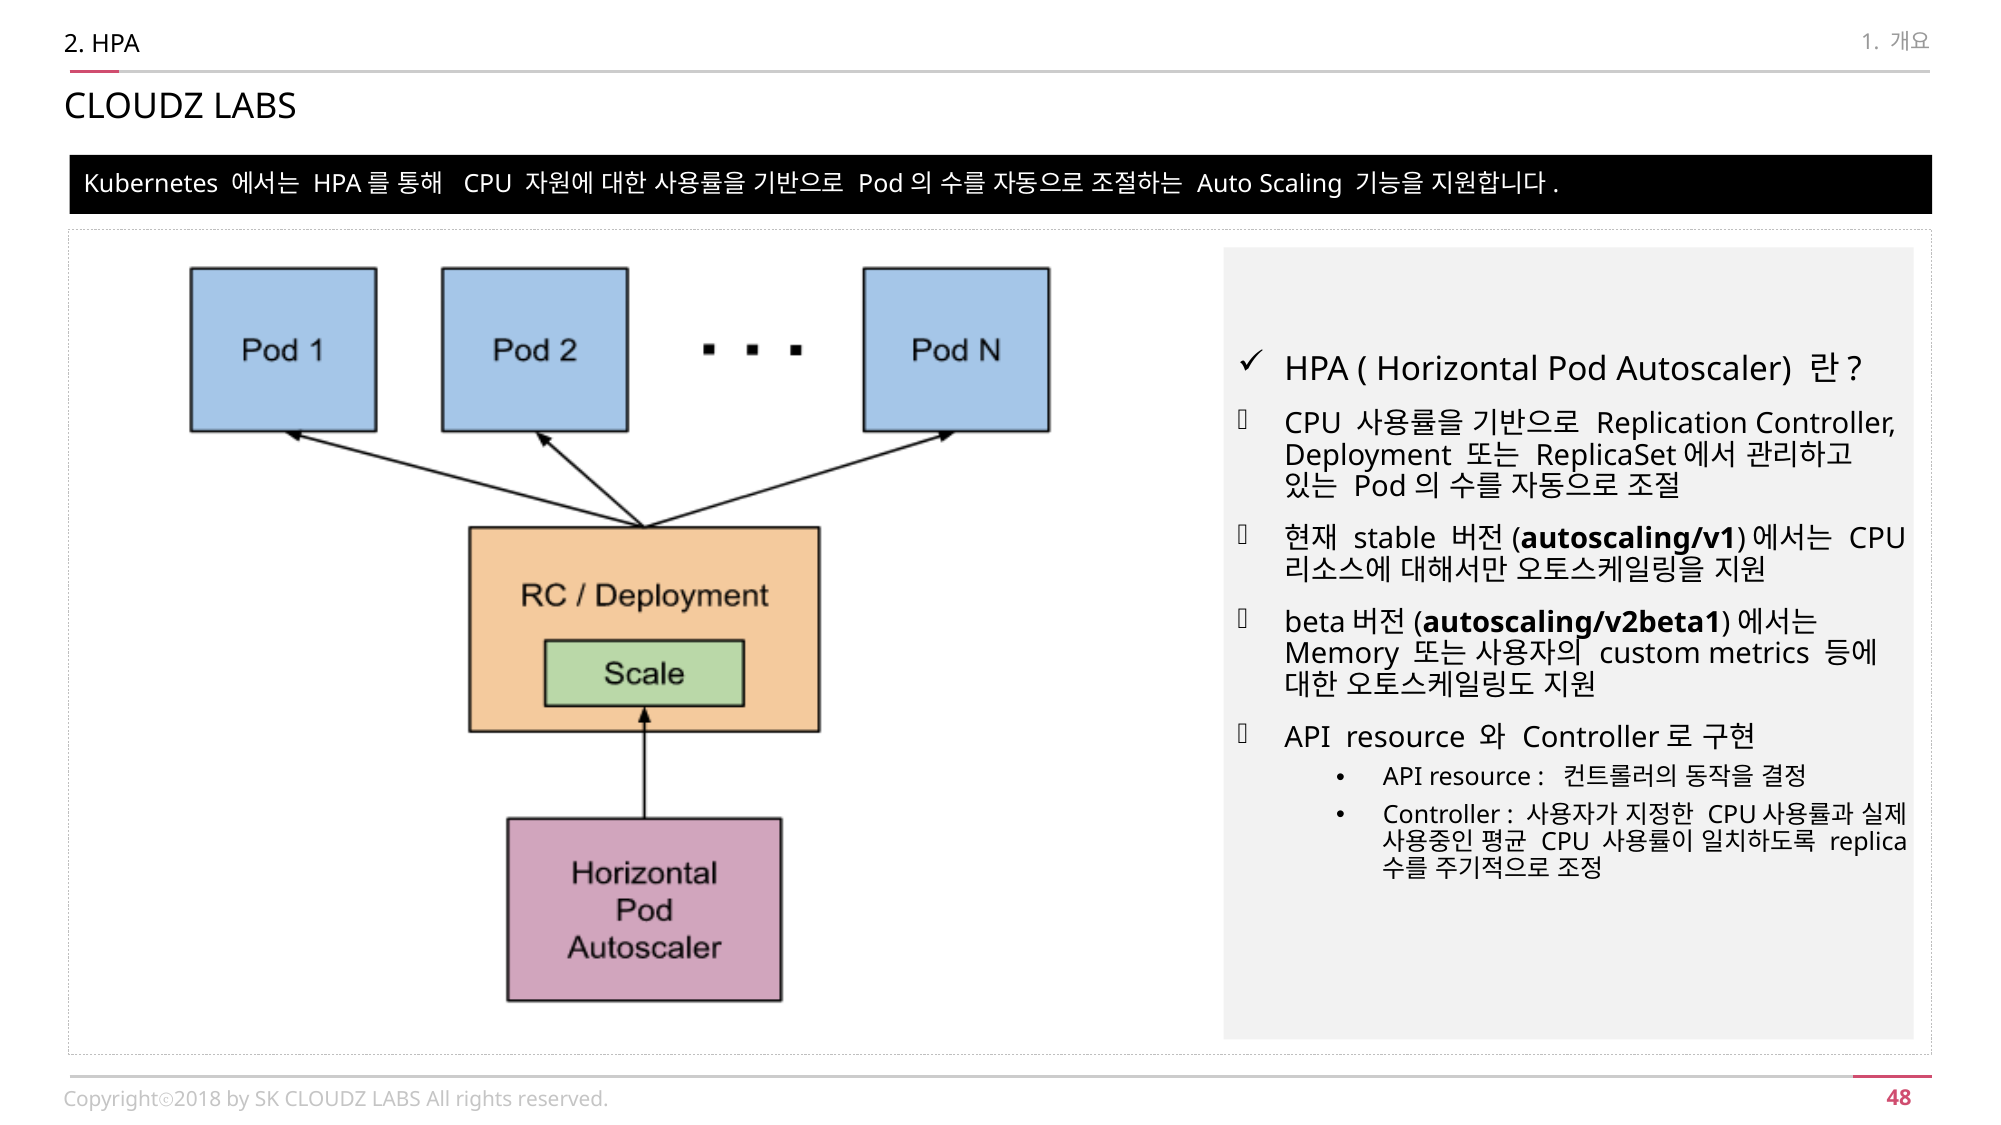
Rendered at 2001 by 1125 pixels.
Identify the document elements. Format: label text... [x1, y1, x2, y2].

footer Copyrightⓒ2018 by SK CLOUDZ LABS All rights reserved. [48, 1072, 1102, 1124]
list Kubernetes 에서는 HPA를 통해 CPU 자원에 대한 사용률을 기반으로 Pod의 수를 자동으로 조절하는 Auto Scaling 기능을 지원합니다. [69, 154, 1933, 214]
list CLOUDZ LABS [50, 79, 1931, 144]
list 1. 개요 [1159, 30, 1931, 79]
text_box HPA ( Horizontal Pod Autoscaler) 란? CPU 사용률을 기반으로 Replication Controller, Deployment 또는 ReplicaSet에서 관리하고 있는 Pod의 수를 자동으로 조절 현재 stable 버전(autoscaling/v1)에서는 CPU 리소스에 대해서만 오토스케일링을 지원 beta버전(autoscaling/v2beta1)에서는 Memory 또는 사용자의 custom metrics 등에 대한 오토스케일링도 지원 API resource 와 Controller로 구현 API resource : 컨트롤러의 동작을 결정 Controller : 사용자가 지정한 CPU사용률과 실제 사용중인 평균 CPU 사용률이 일치하도록 replica수를 주기적으로 조정 [1223, 247, 1914, 1040]
picture [121, 236, 1160, 1051]
list 2. HPA [50, 30, 1153, 78]
